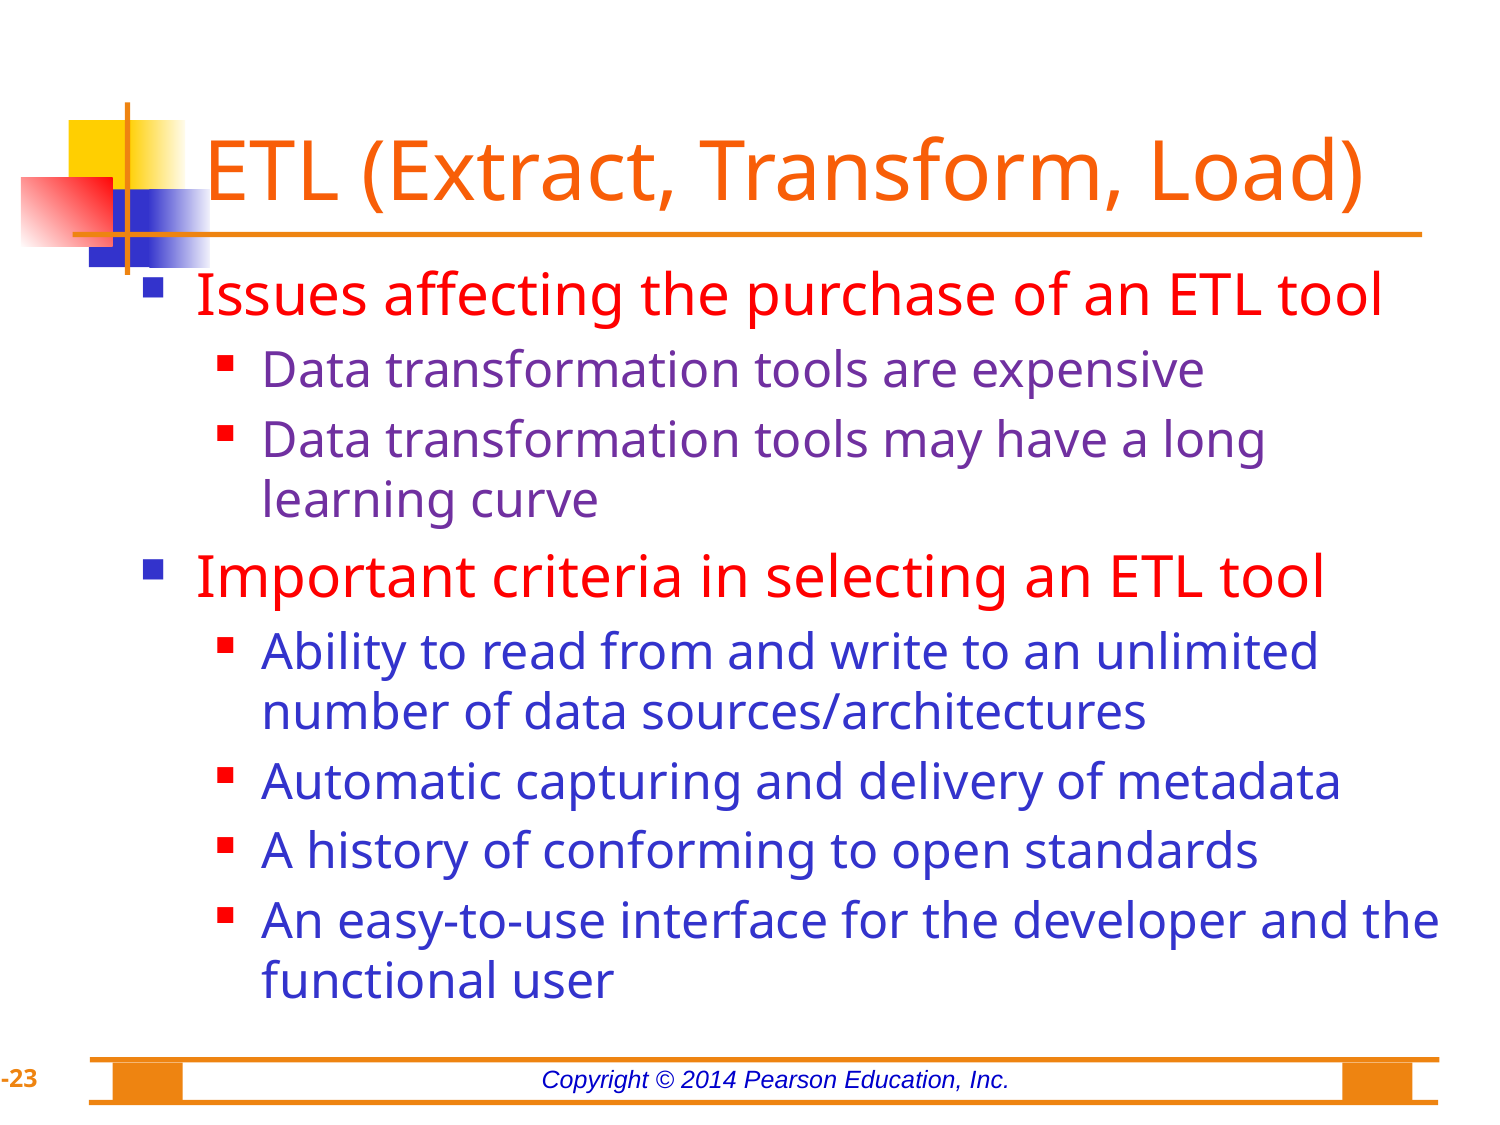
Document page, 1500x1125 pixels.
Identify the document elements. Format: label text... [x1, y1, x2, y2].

title ETL (Extract, Transform, Load) [188, 37, 1468, 226]
list Issues affecting the purchase of an ETL tool Data transformation tools are expensive Data transformation tools may have a long learning curve Important criteria in selecting an ETL tool Ability to read from and write to an unlimited number of data sources/architectures Automatic capturing and delivery of metadata A history of conforming to open standards An easy-to-use interface for the developer and the functional user [124, 249, 1470, 1038]
